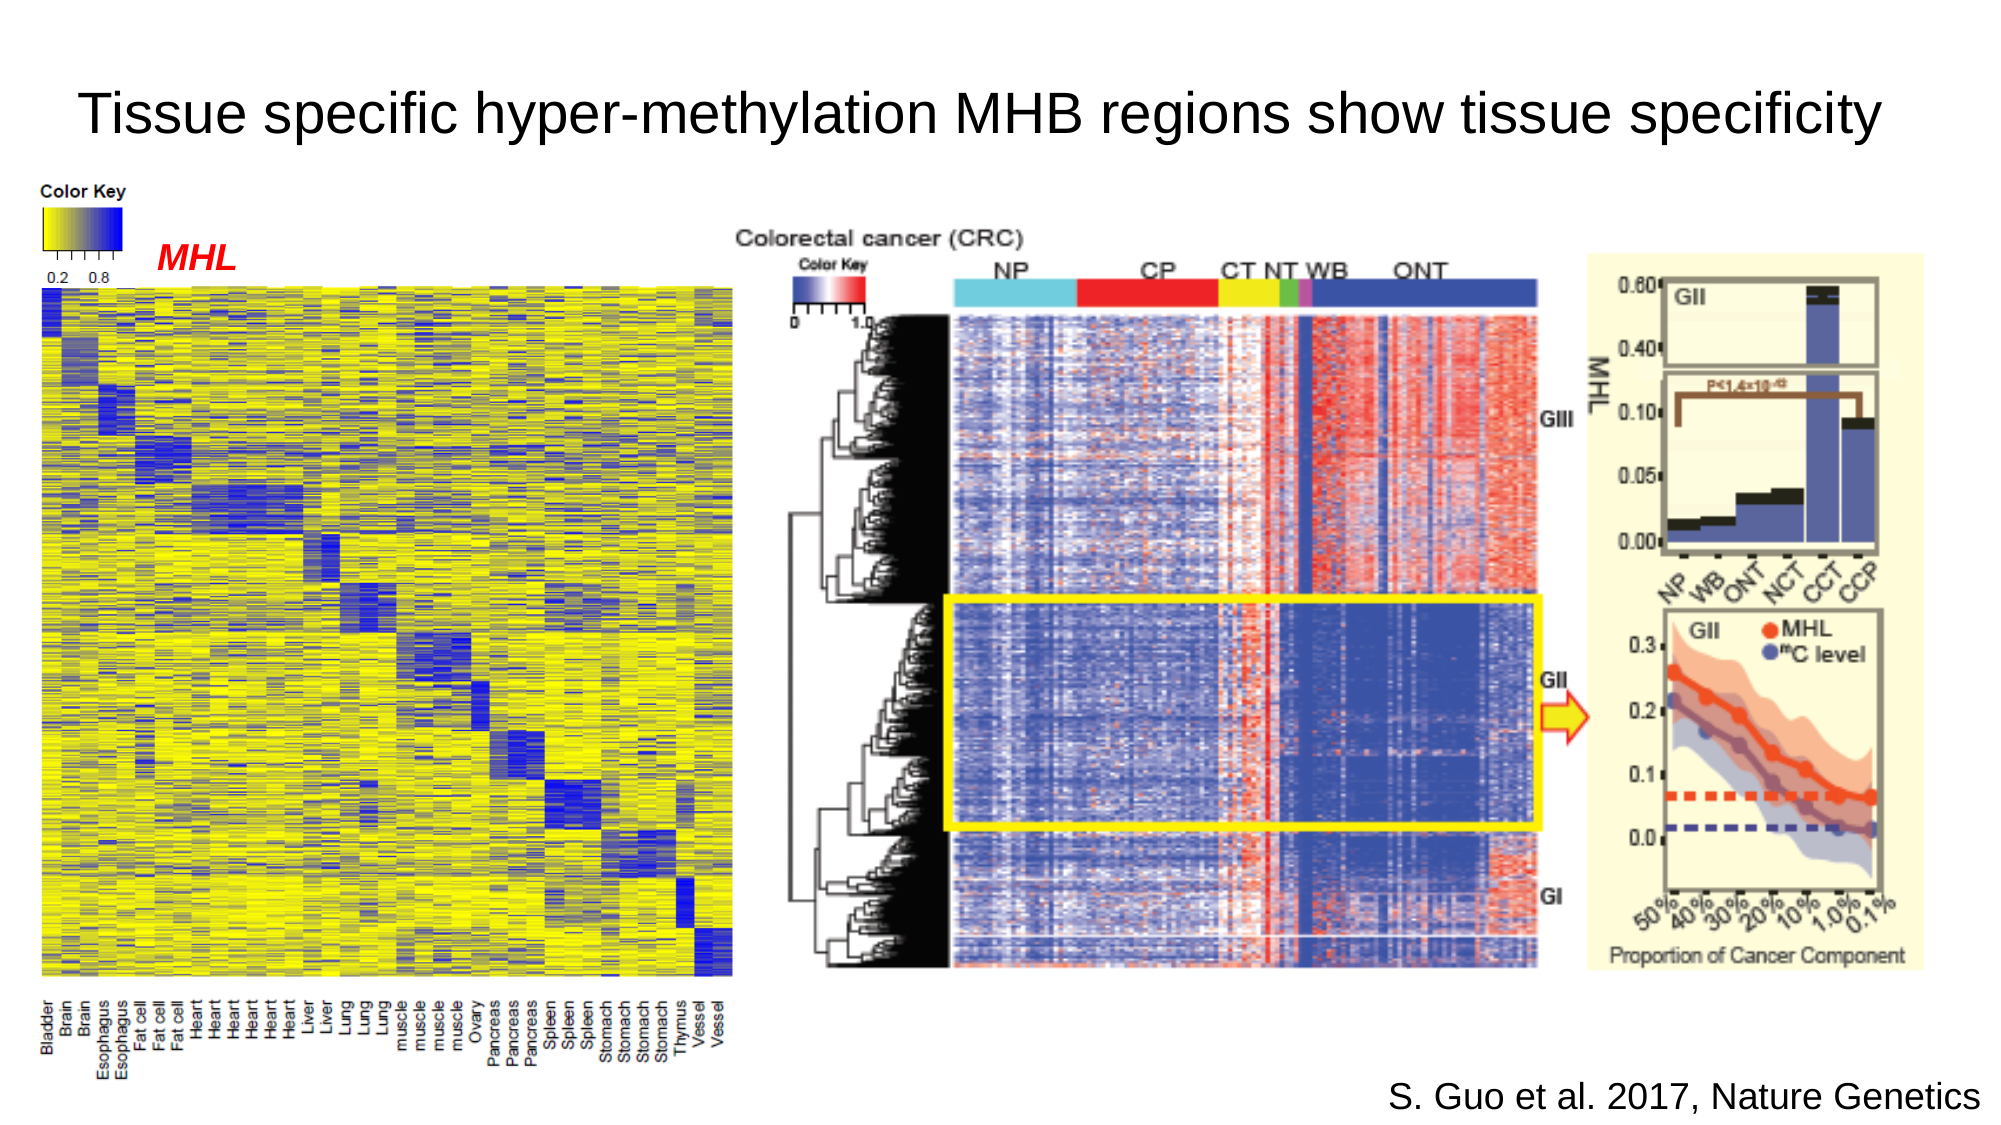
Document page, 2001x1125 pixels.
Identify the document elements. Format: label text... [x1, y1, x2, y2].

text_box Tissue specific hyper-methylation MHB regions show tissue specificity [63, 0, 2000, 153]
text_box MHL [142, 180, 461, 272]
text_box S. Guo et al. 2017, Nature Genetics [1373, 1064, 1997, 1125]
picture [27, 176, 1940, 1087]
